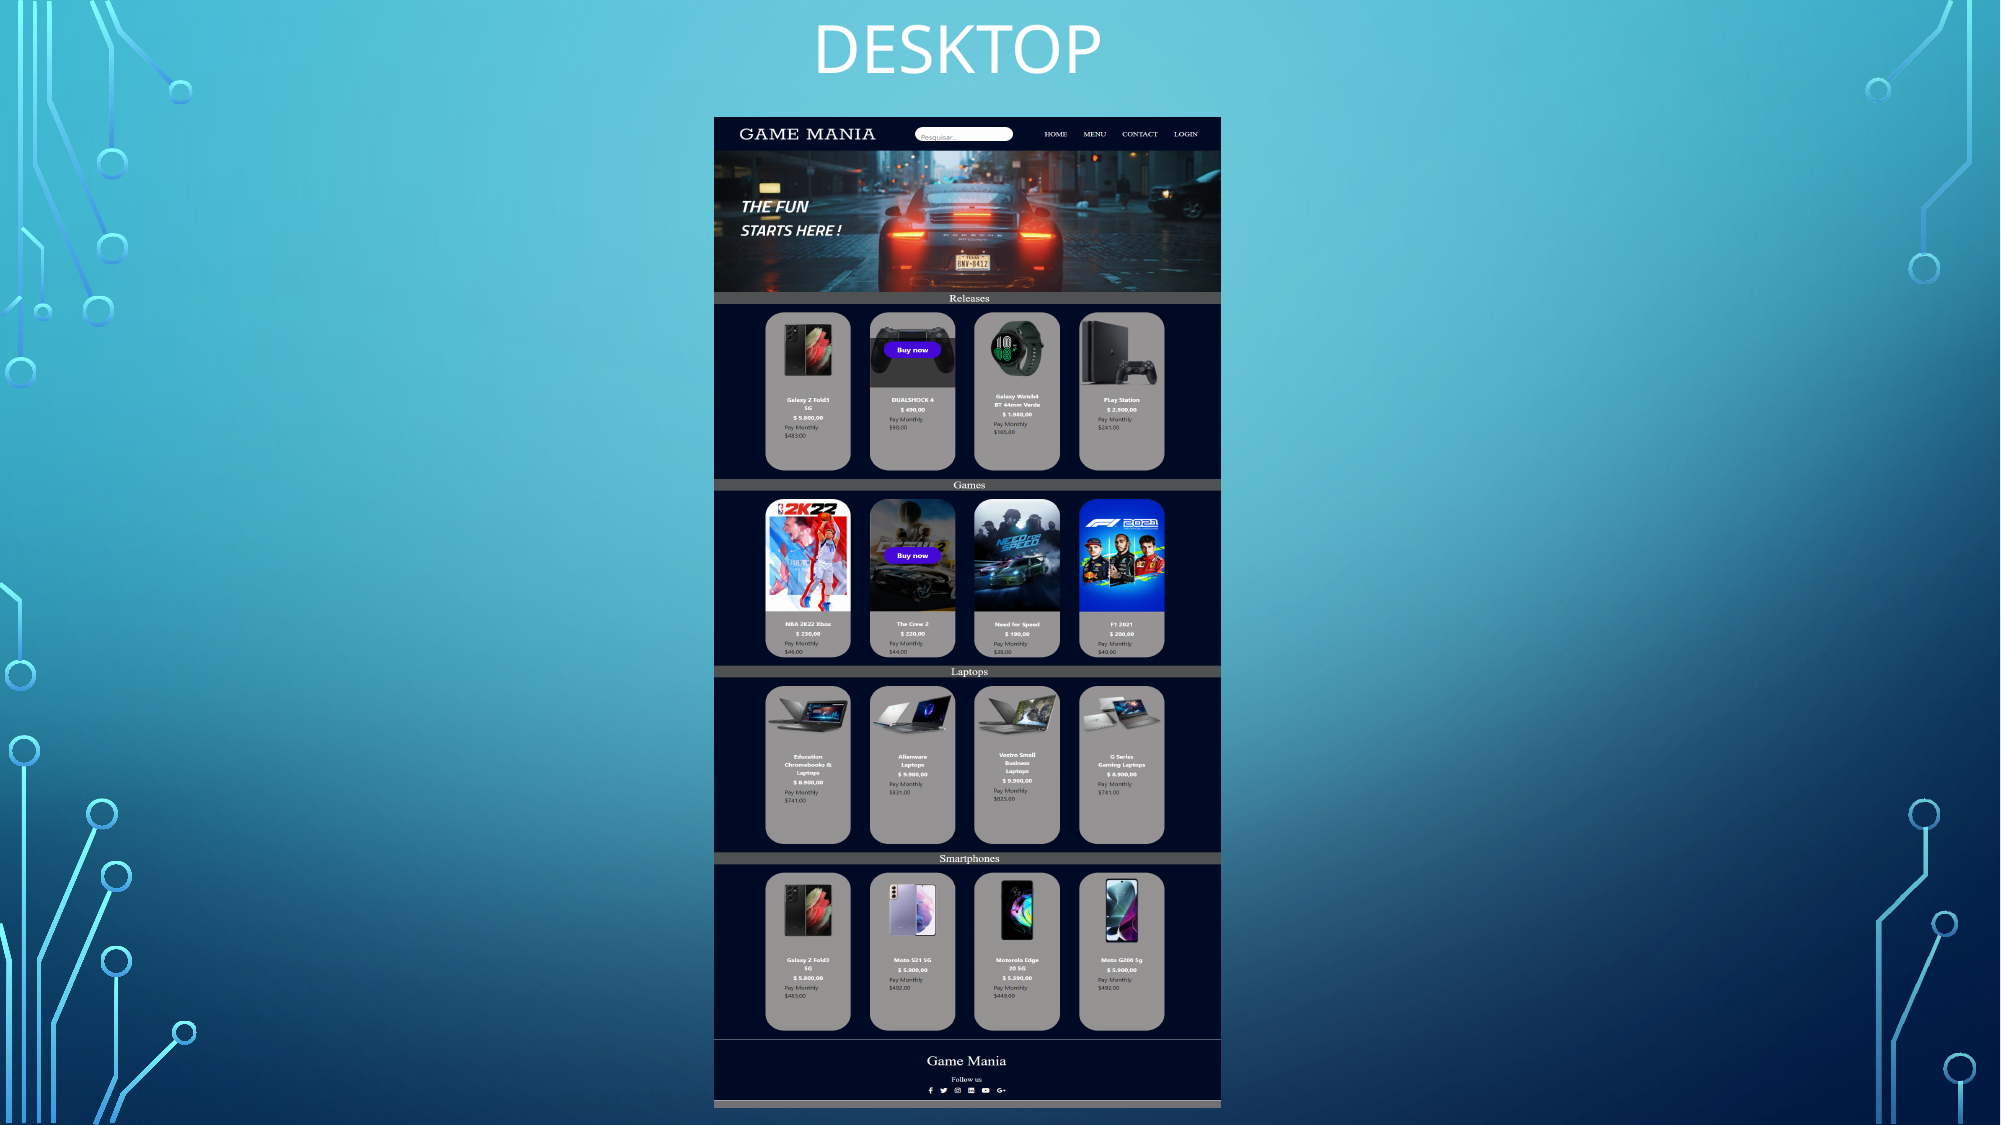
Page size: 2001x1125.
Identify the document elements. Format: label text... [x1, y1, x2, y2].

text_box DESKTOP [684, 0, 1233, 95]
picture [714, 117, 1221, 1108]
